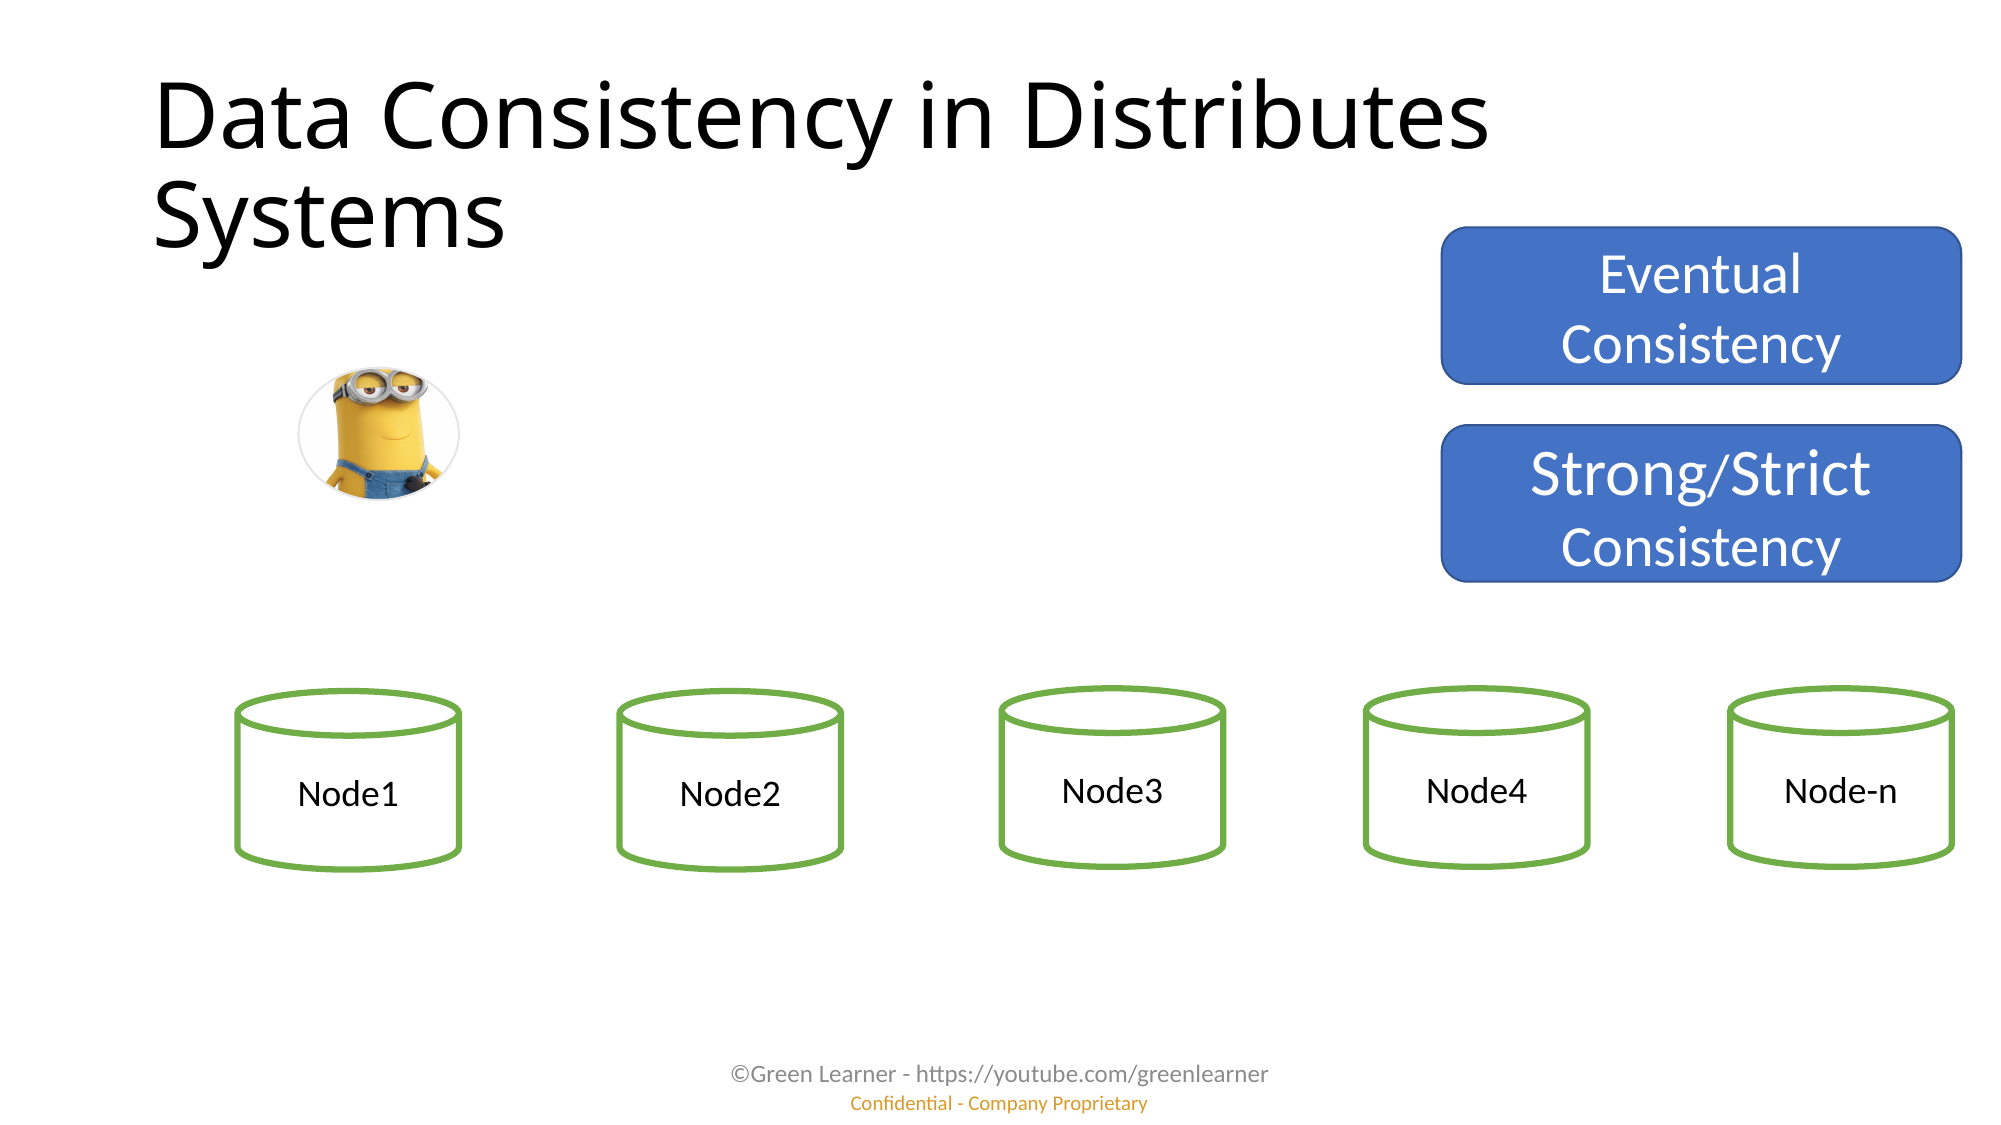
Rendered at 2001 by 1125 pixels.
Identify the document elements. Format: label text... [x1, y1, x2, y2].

text_box [297, 366, 460, 502]
text_box Strong/Strict Consistency [1440, 424, 1963, 583]
footer ©Green Learner - https://youtube.com/greenlearner [239, 693, 457, 734]
text_box Login Service validateUser(){ //validate user credentials //return validation status } [1004, 690, 1221, 731]
text_box Node-n [1729, 687, 1953, 868]
footer ©Green Learner - https://youtube.com/greenlearner [662, 1042, 1338, 1103]
text_box Node4 [1364, 687, 1589, 868]
text_box Eventual Consistency [1440, 226, 1963, 385]
text_box Product Service listProduct(productId){ //validateUser() //check For Products //notifyMerchant(productId) //return Products } [621, 693, 839, 734]
title Data Consistency in Distributes Systems [137, 59, 1863, 278]
text_box Node1 [236, 689, 460, 871]
text_box Node2 [618, 689, 843, 871]
text_box Node3 [1000, 687, 1225, 868]
